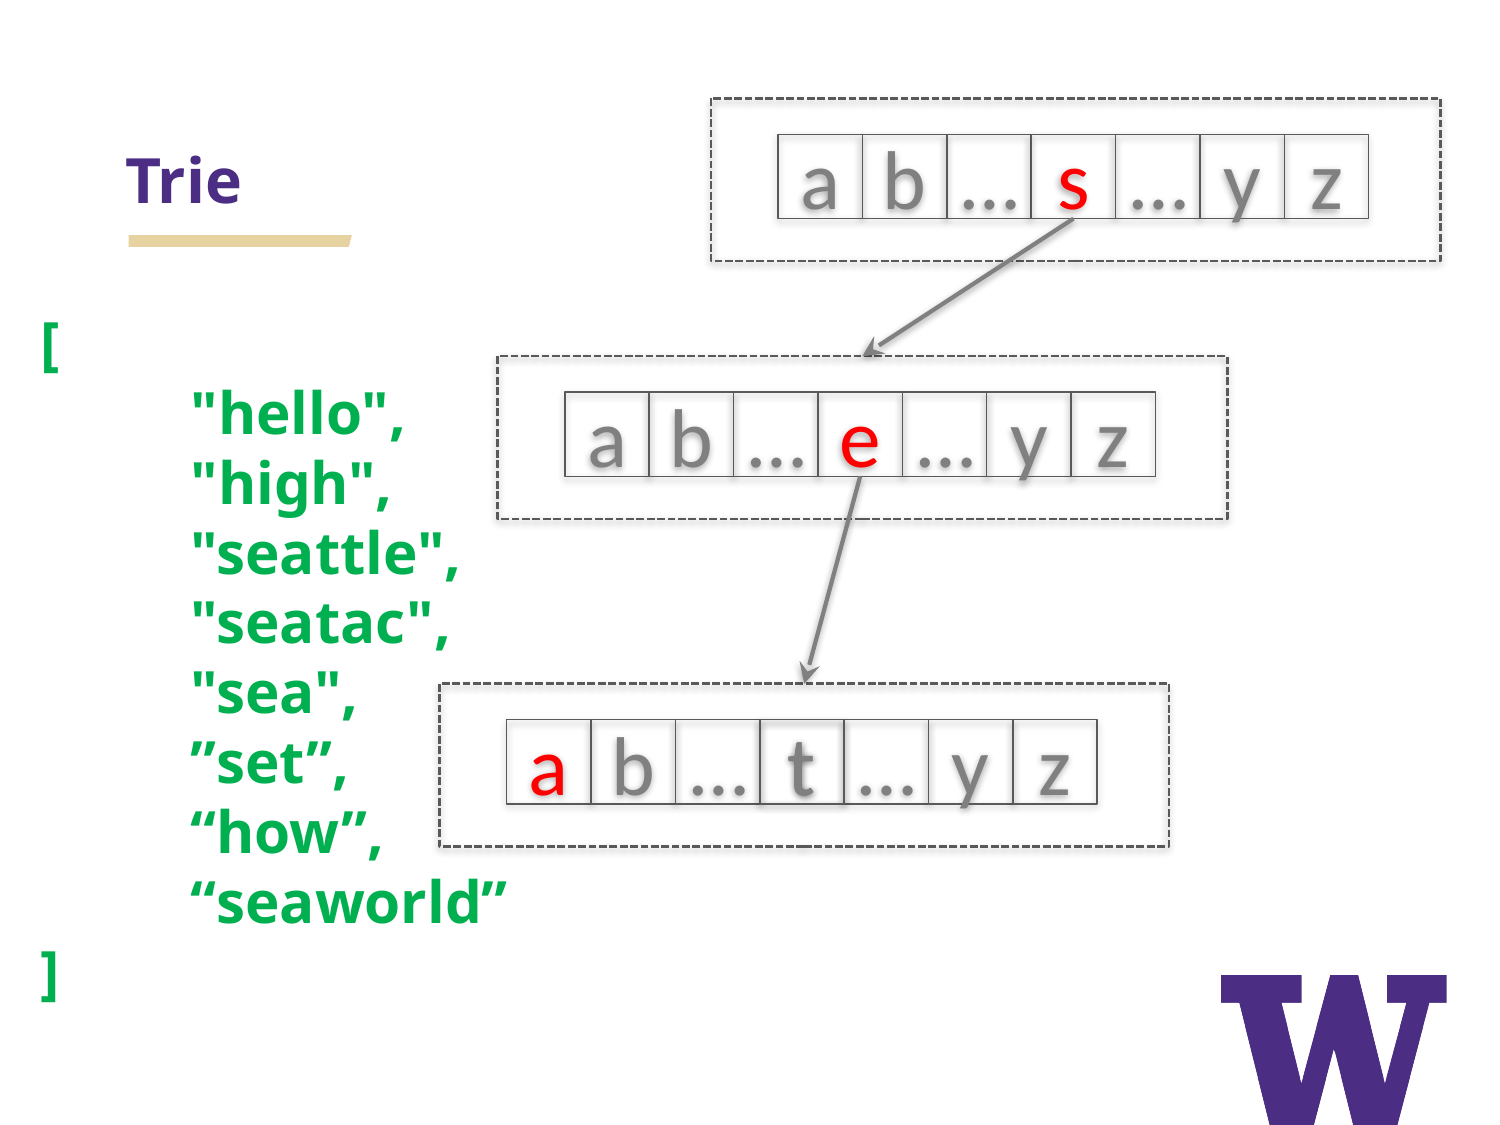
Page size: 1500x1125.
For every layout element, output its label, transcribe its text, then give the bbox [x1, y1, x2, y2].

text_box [439, 683, 1170, 847]
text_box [710, 98, 1441, 262]
text_box [ "hello", "high", "seattle", "seatac", "sea", ”set”, “how”, “seaworld” ] [25, 298, 538, 1013]
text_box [497, 355, 1228, 520]
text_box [862, 218, 1074, 357]
title Trie [110, 60, 1453, 224]
picture [1221, 975, 1447, 1125]
picture [128, 235, 352, 247]
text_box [803, 476, 861, 684]
